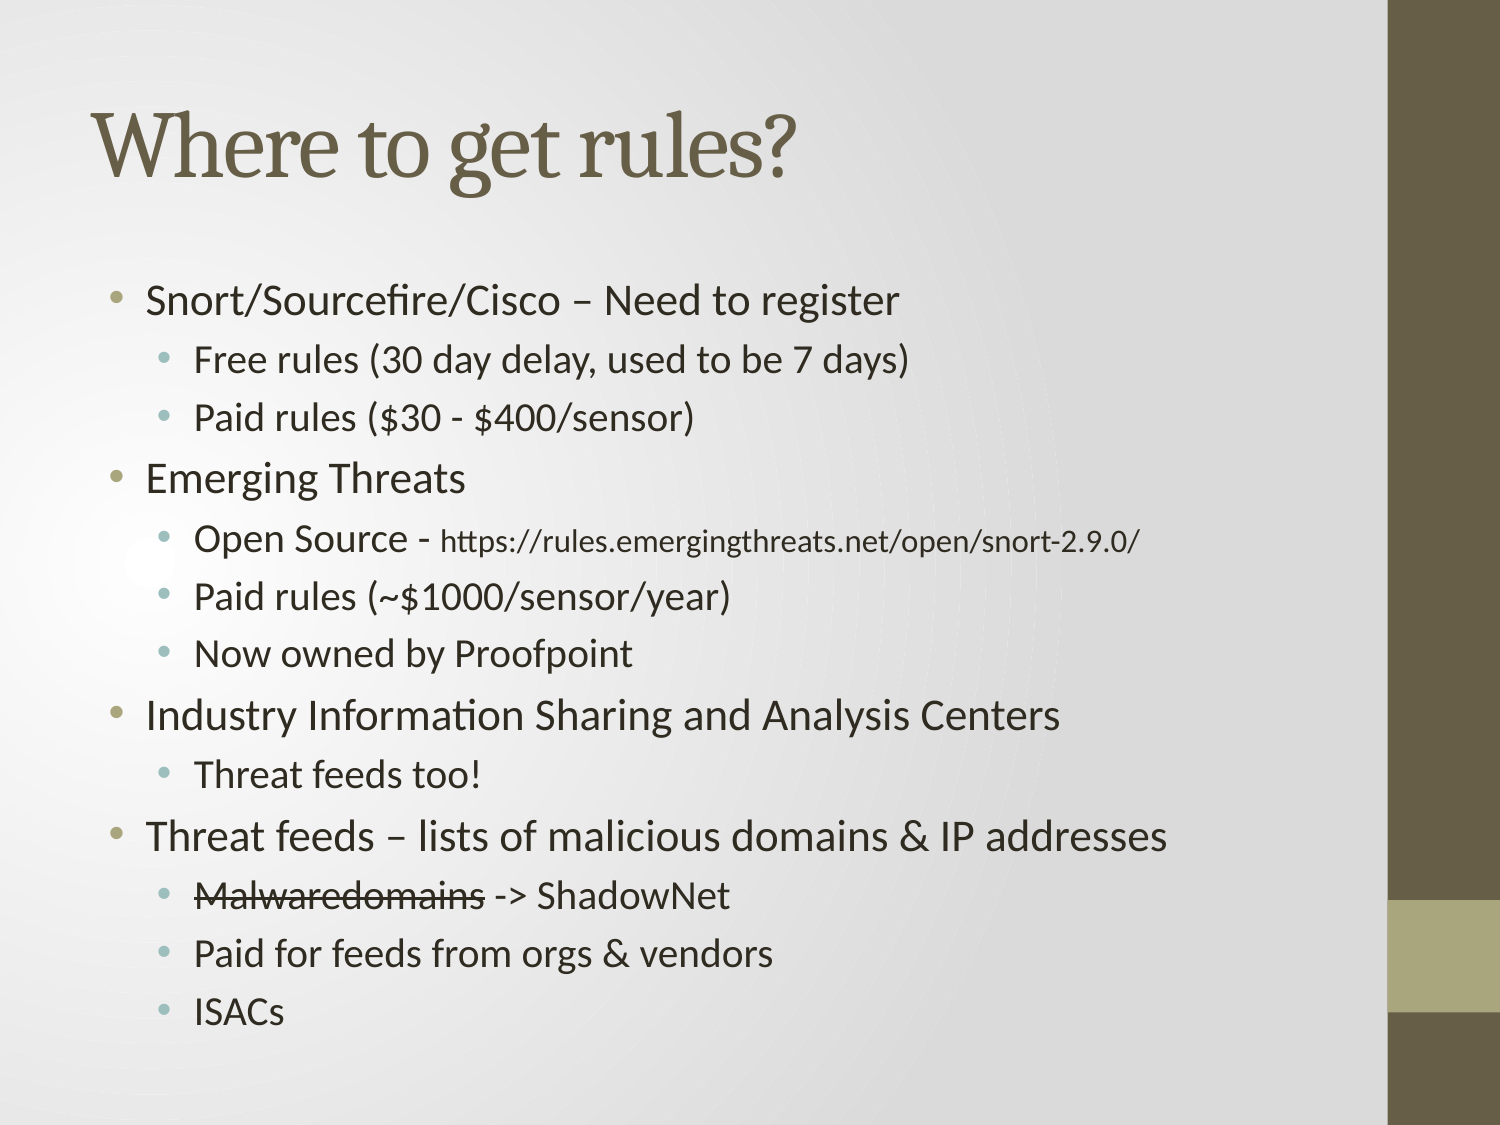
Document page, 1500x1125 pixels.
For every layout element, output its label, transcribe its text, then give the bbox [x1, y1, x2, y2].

title Where to get rules? [75, 45, 1325, 233]
list Snort/Sourcefire/Cisco – Need to register Free rules (30 day delay, used to be 7 days) Paid rules ($30 - $400/sensor) Emerging Threats Open Source - https://rules.emergingthreats.net/open/snort-2.9.0/ Paid rules (~$1000/sensor/year) Now owned by Proofpoint Industry Information Sharing and Analysis Centers Threat feeds too! Threat feeds – lists of malicious domains & IP addresses Malwaredomains -> ShadowNet Paid for feeds from orgs & vendors ISACs [75, 262, 1325, 1050]
